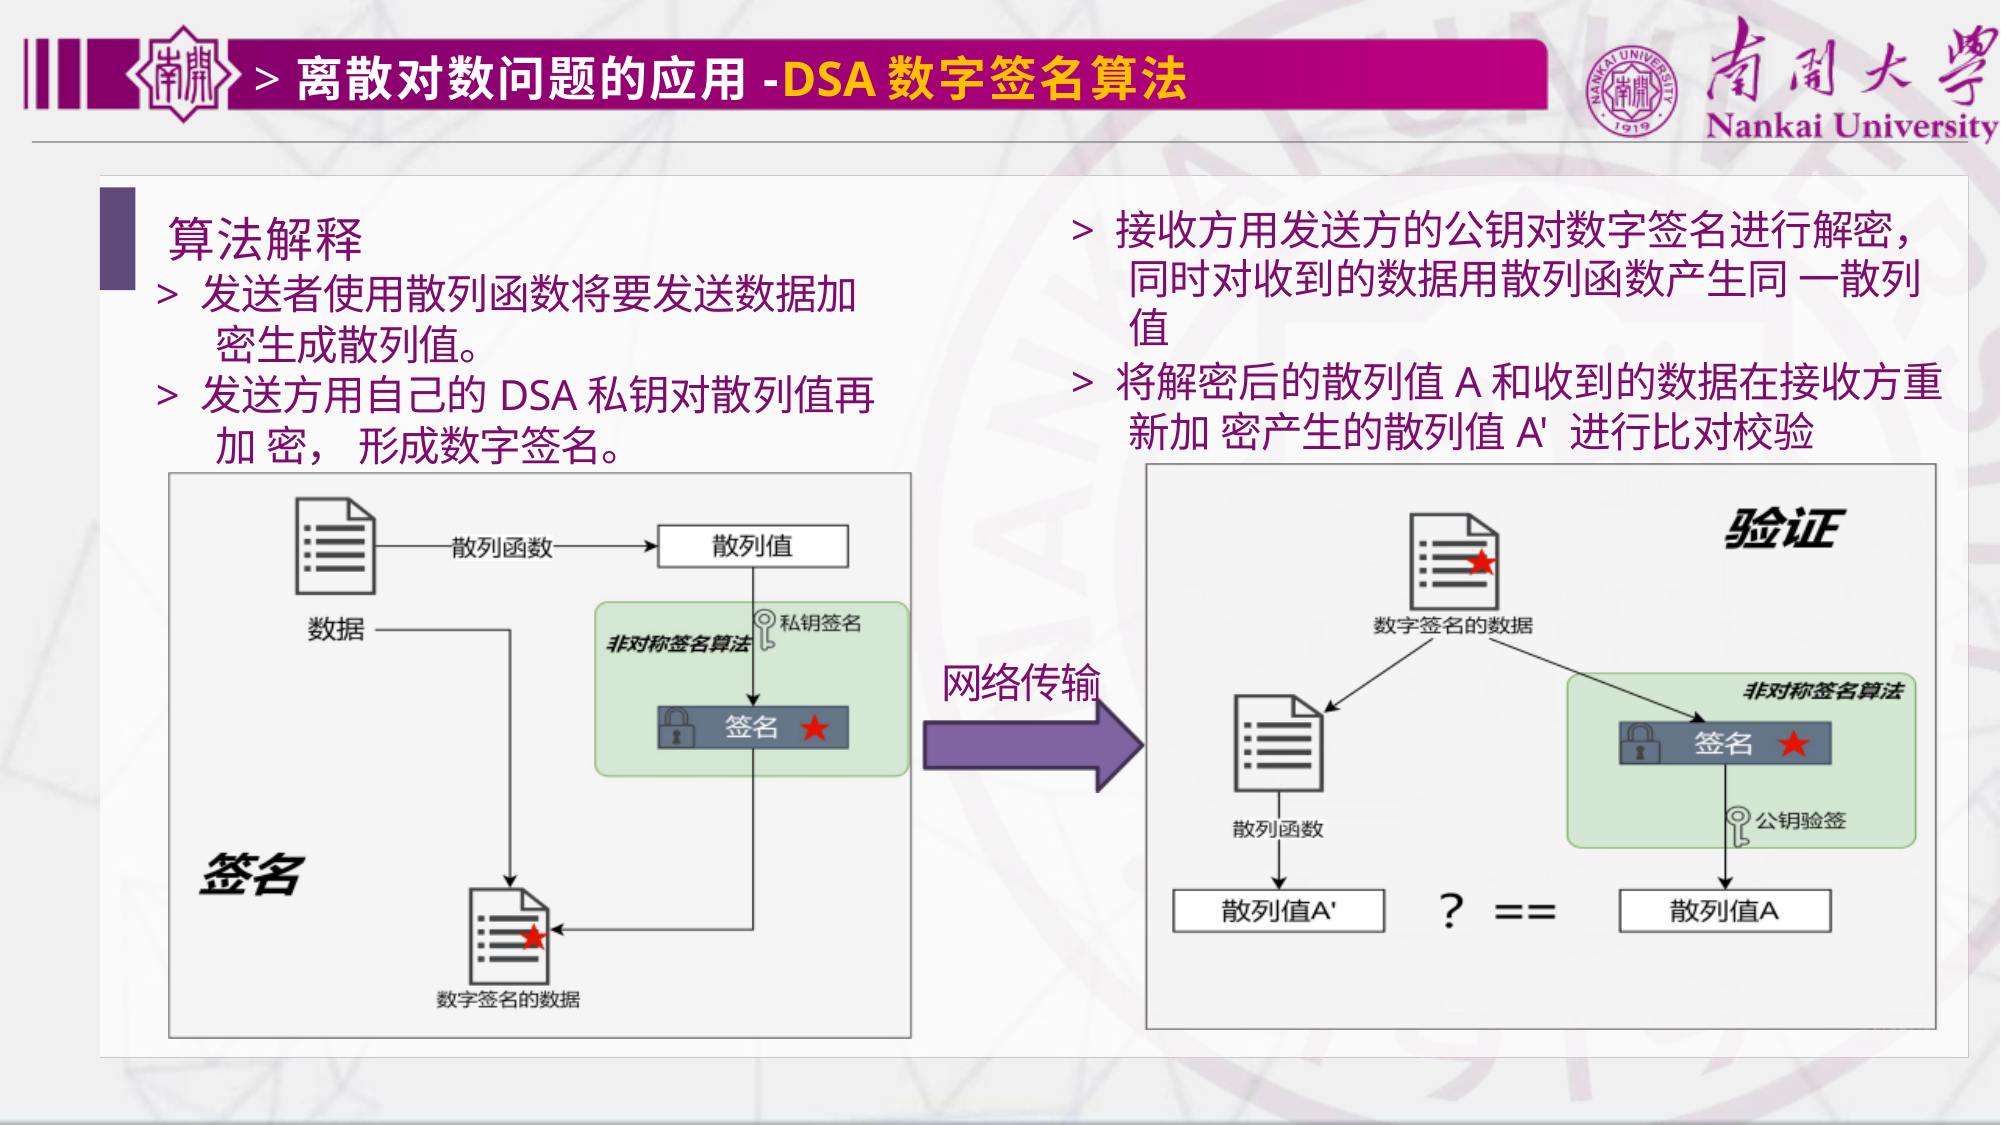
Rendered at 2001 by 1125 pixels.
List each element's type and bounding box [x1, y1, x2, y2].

picture [0, 0, 2000, 1125]
text_box [22, 22, 1550, 126]
